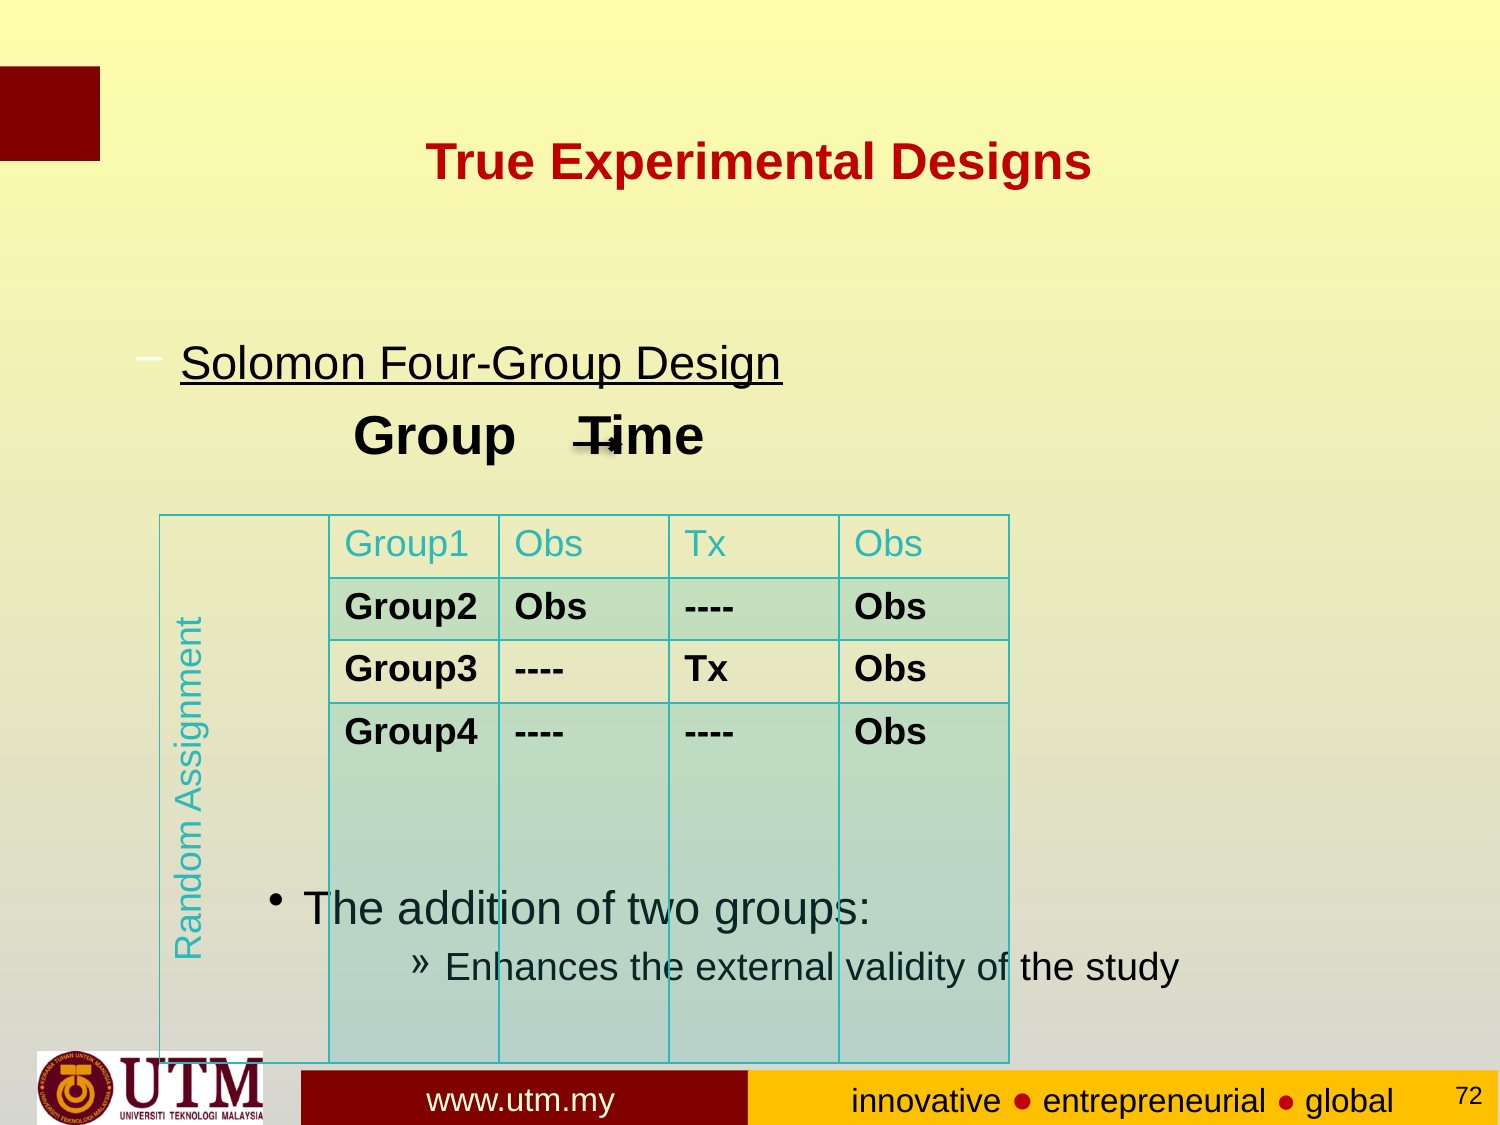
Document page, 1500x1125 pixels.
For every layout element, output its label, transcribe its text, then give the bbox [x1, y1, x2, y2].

table_header Obs [500, 516, 668, 577]
table_cell Group3 [330, 641, 498, 702]
table_cell Obs [500, 579, 668, 639]
table_cell Obs [840, 704, 1008, 1062]
table_cell Group2 [330, 579, 498, 639]
table_cell ---- [670, 704, 838, 1062]
table_cell Tx [670, 641, 838, 702]
table_cell ---- [670, 579, 838, 639]
table_cell ---- [500, 641, 668, 702]
title True Experimental Designs [112, 99, 1388, 288]
table_cell Obs [840, 579, 1008, 639]
table_header Tx [670, 516, 838, 577]
table_cell Obs [840, 641, 1008, 702]
table_header Obs [840, 516, 1008, 577]
table_cell Group4 [330, 704, 498, 1062]
list Solomon Four-Group Design Group Time The addition of two groups: Enhances the external validity of the study [112, 324, 1388, 1001]
table_header Group1 [330, 516, 498, 577]
table_cell ---- [500, 704, 668, 1062]
picture [37, 1051, 263, 1125]
table_header Random Assignment [160, 516, 328, 1062]
